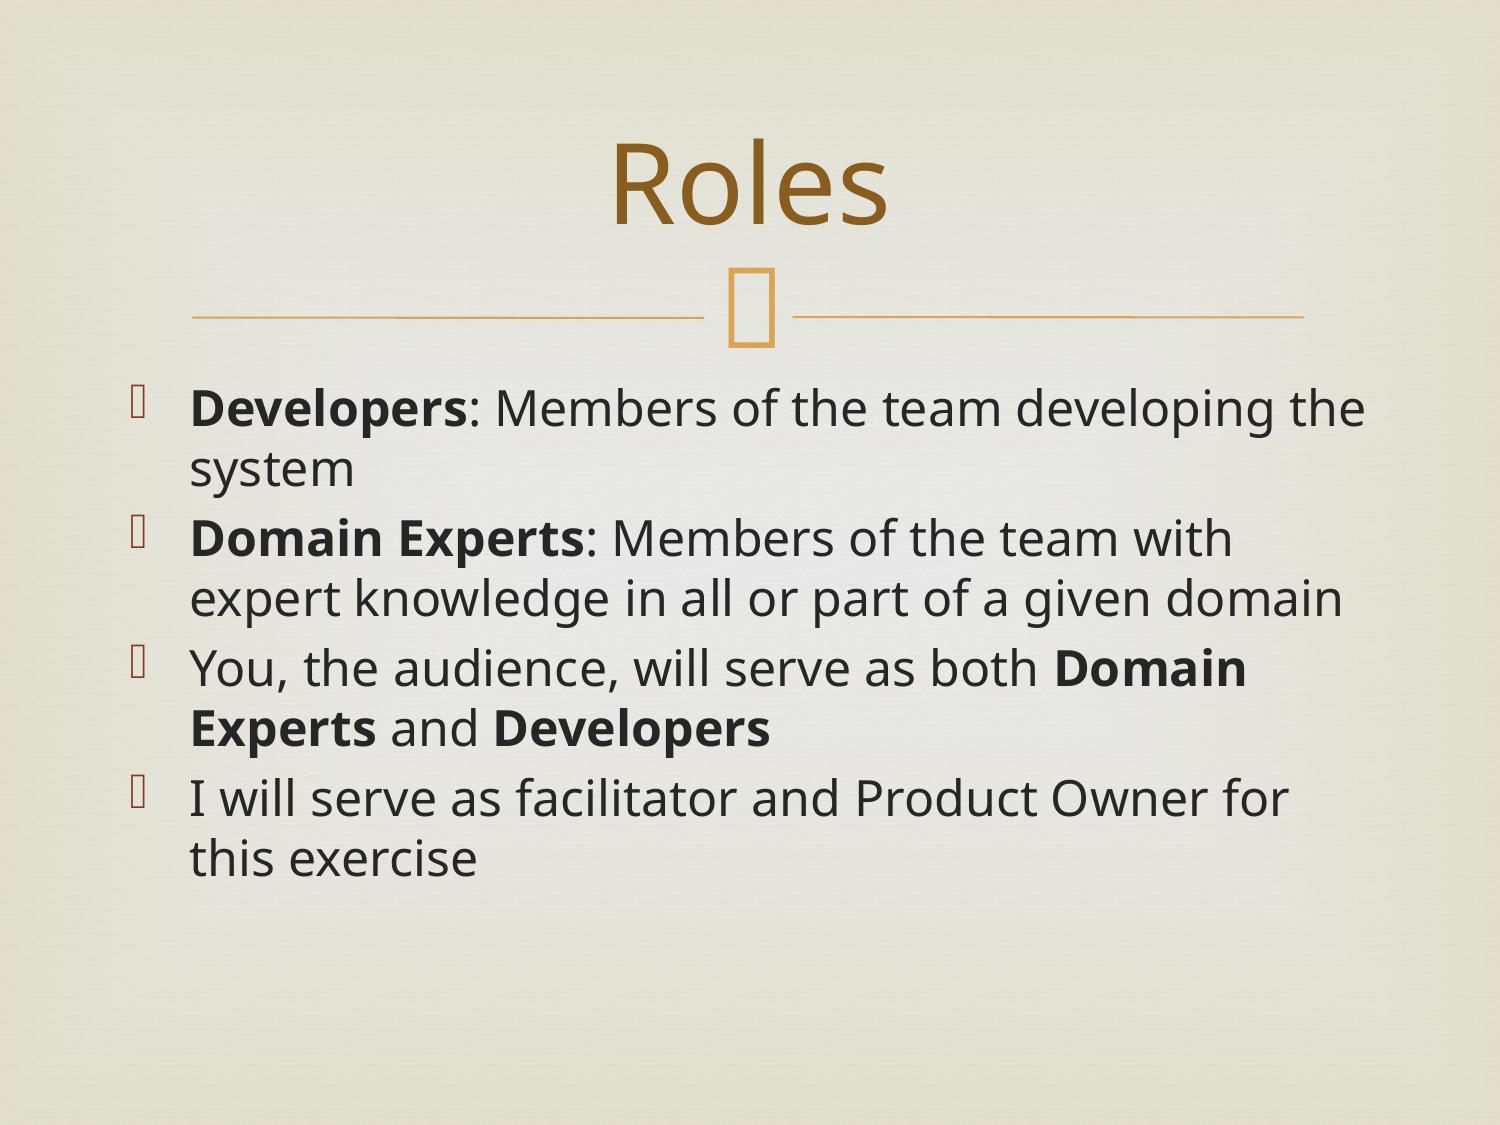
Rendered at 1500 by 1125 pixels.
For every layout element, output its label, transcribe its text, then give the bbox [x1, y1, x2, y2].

title Roles [112, 93, 1386, 267]
list Developers: Members of the team developing the system Domain Experts: Members of the team with expert knowledge in all or part of a given domain You, the audience, will serve as both Domain Experts and Developers I will serve as facilitator and Product Owner for this exercise [114, 368, 1386, 1005]
